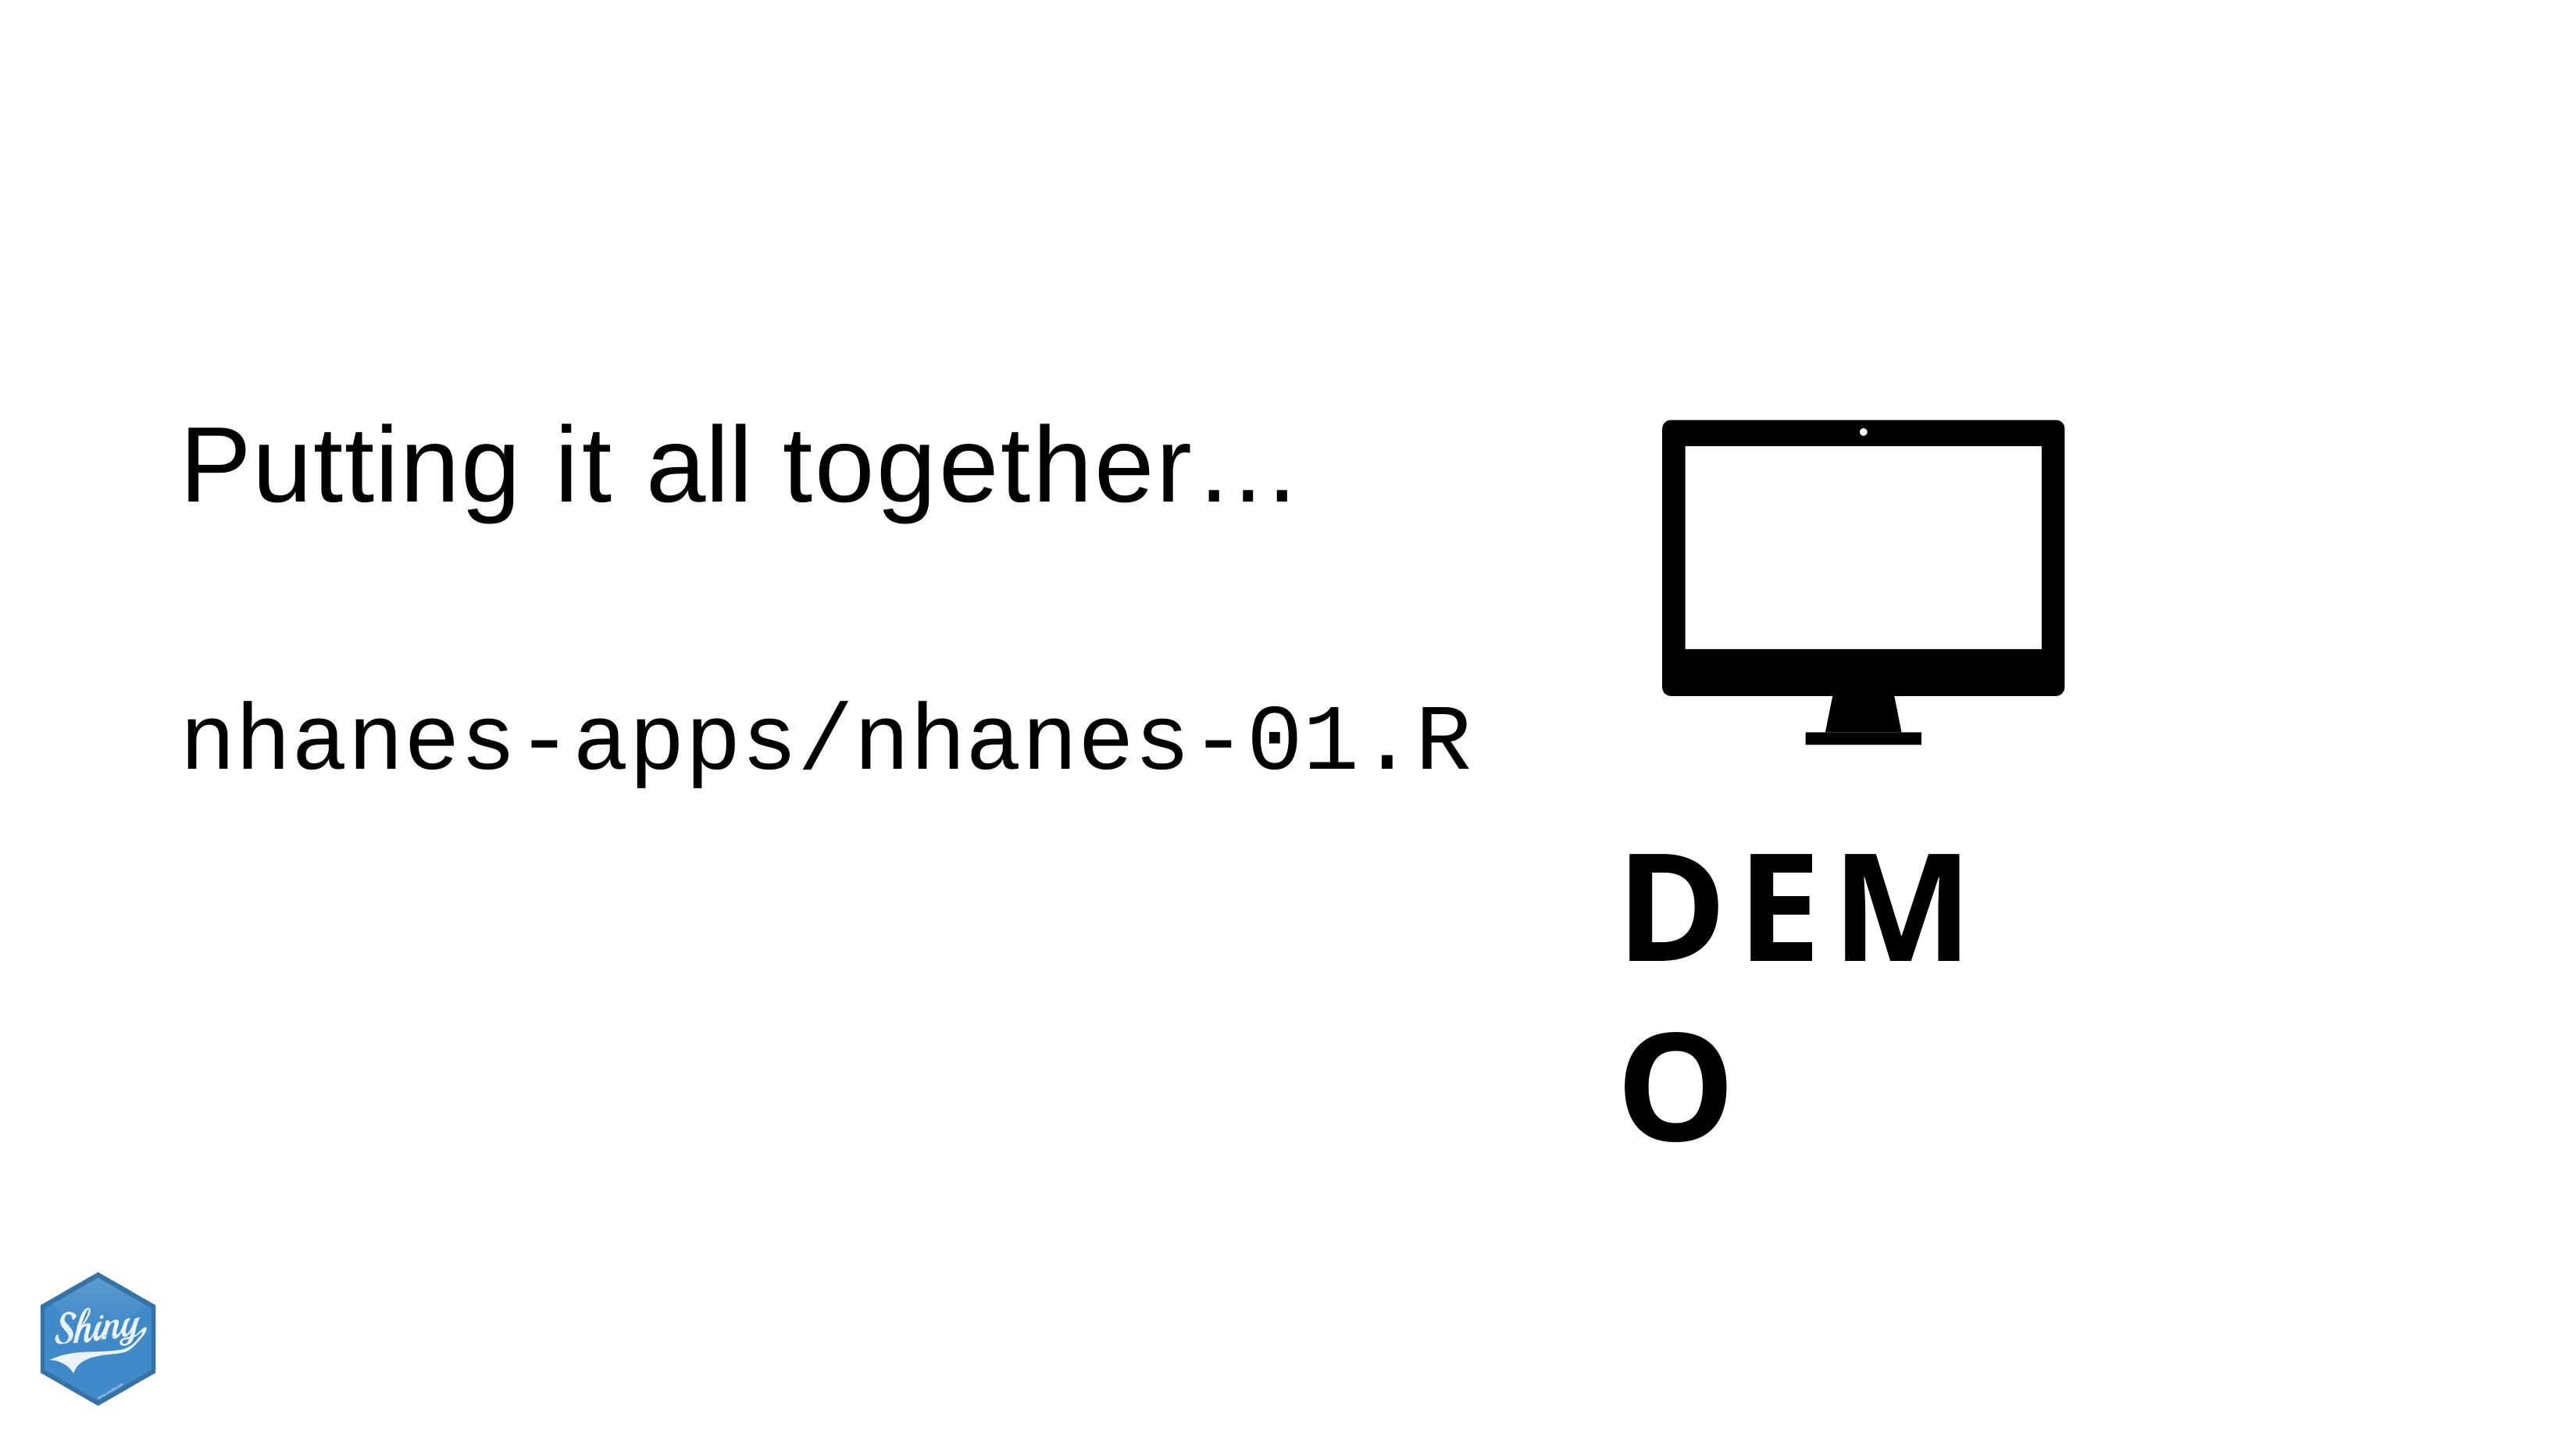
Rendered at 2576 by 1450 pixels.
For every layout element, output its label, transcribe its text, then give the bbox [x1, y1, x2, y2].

text_box [40, 1272, 156, 1406]
text_box nhanes-apps/nhanes-01.R [178, 673, 1478, 788]
text_box [1662, 420, 2065, 745]
text_box DEMO [1614, 809, 2060, 1171]
title Putting it all together… [178, 392, 1306, 637]
